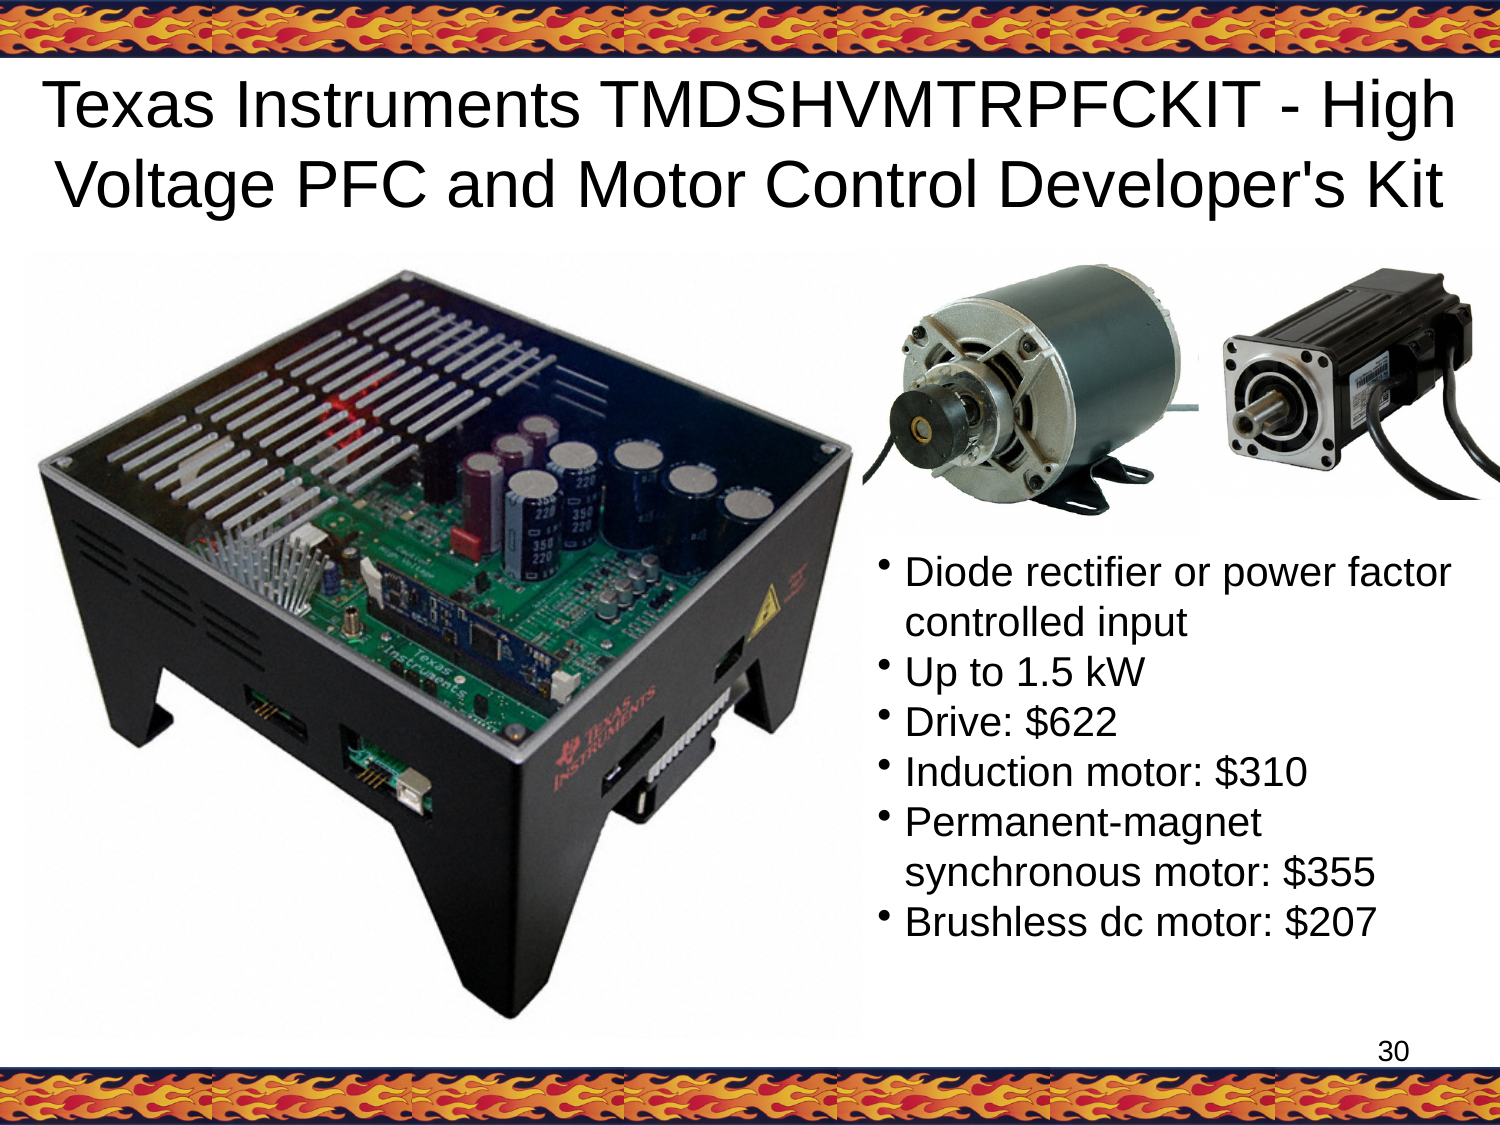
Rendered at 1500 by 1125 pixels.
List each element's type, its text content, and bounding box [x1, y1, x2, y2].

picture [24, 249, 1500, 1038]
text_box Diode rectifier or power factor controlled input Up to 1.5 kW Drive: $622 Induction motor: $310 Permanent-magnet synchronous motor: $355 Brushless dc motor: $207 [866, 537, 1500, 953]
title Texas Instruments TMDSHVMTRPFCKIT - High Voltage PFC and Motor Control Developer's Kit [0, 69, 1500, 213]
picture [0, 0, 1500, 58]
picture [0, 1067, 1500, 1125]
slide_number 30 [1074, 1024, 1426, 1103]
